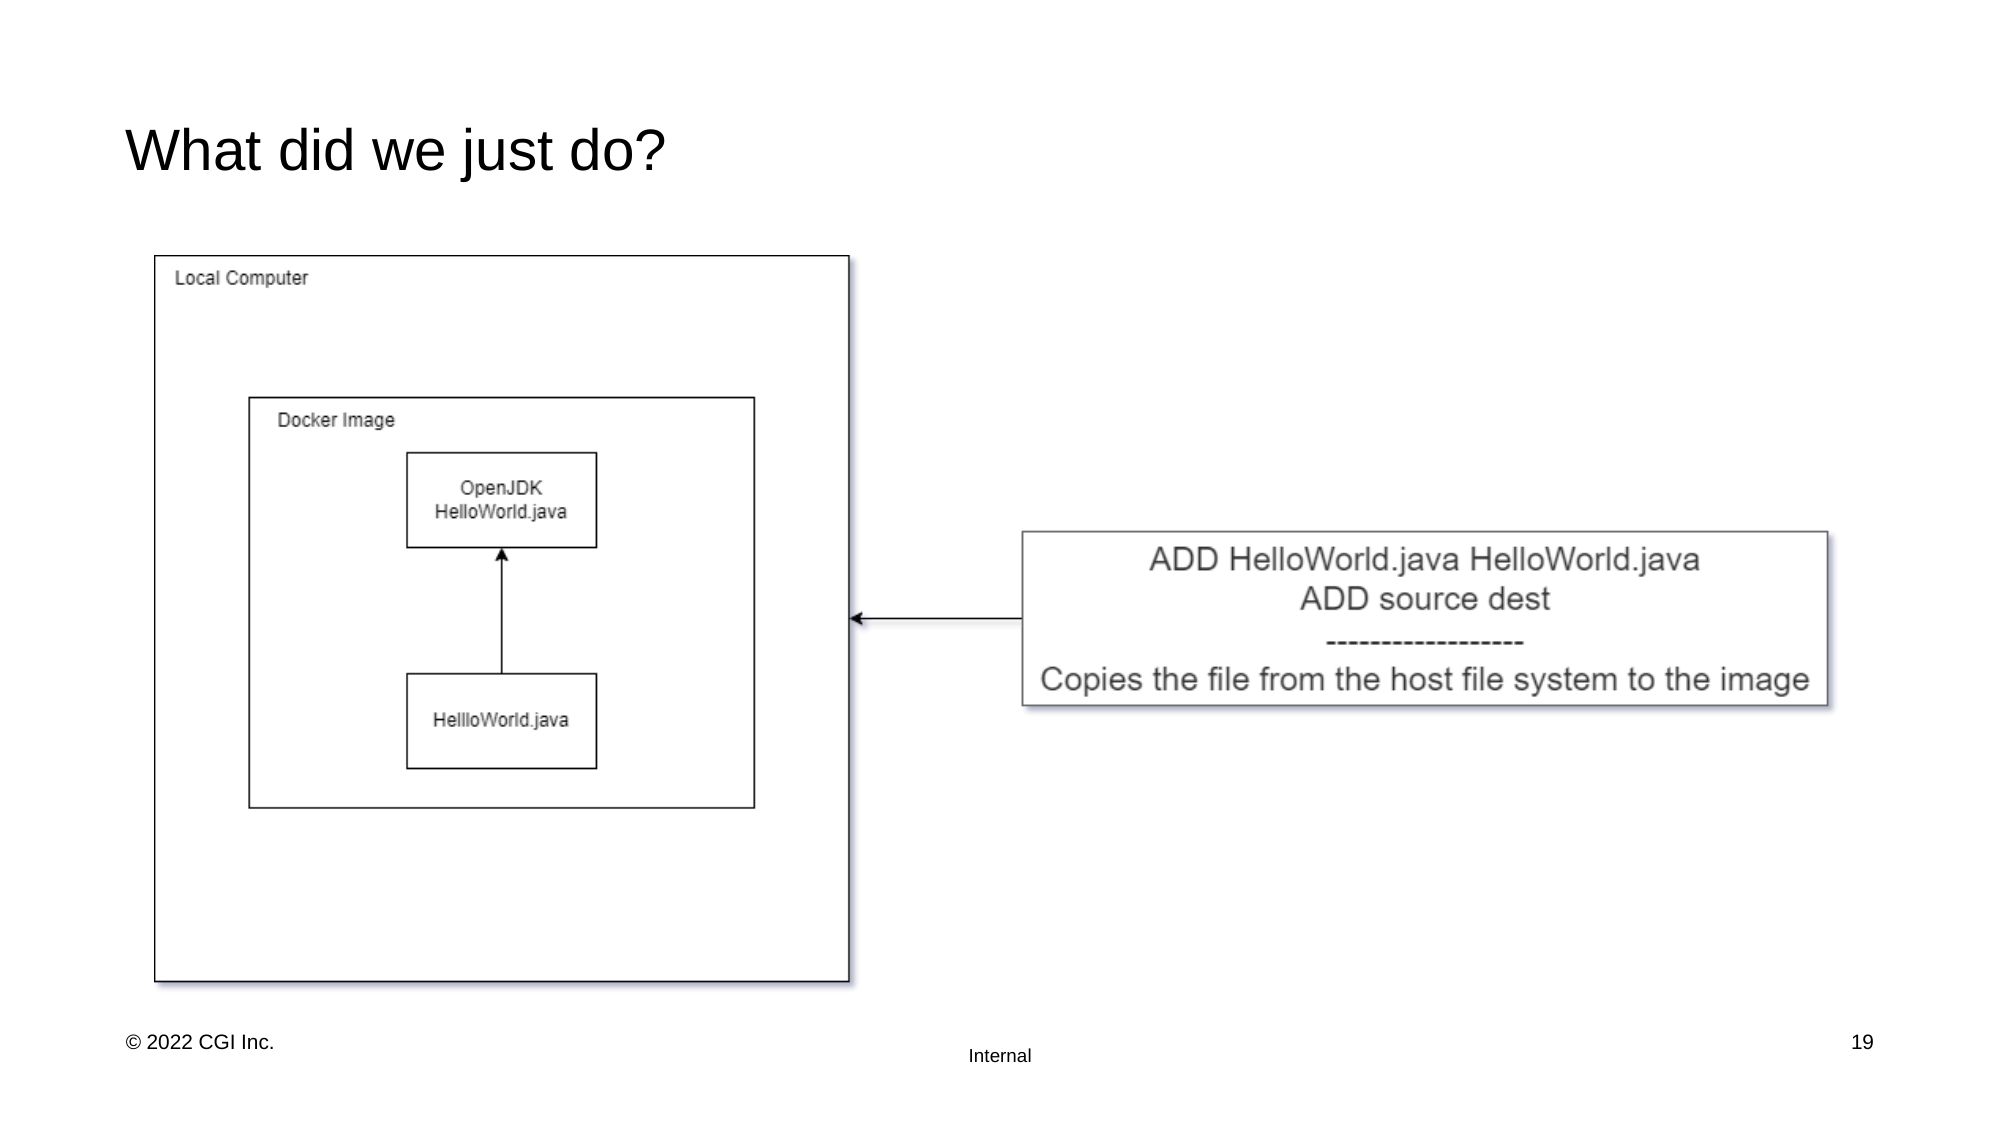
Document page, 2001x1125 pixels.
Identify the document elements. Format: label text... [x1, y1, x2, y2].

picture [154, 255, 1846, 1000]
slide_number 19 [1831, 1027, 1875, 1056]
title What did we just do? [125, 112, 1875, 201]
